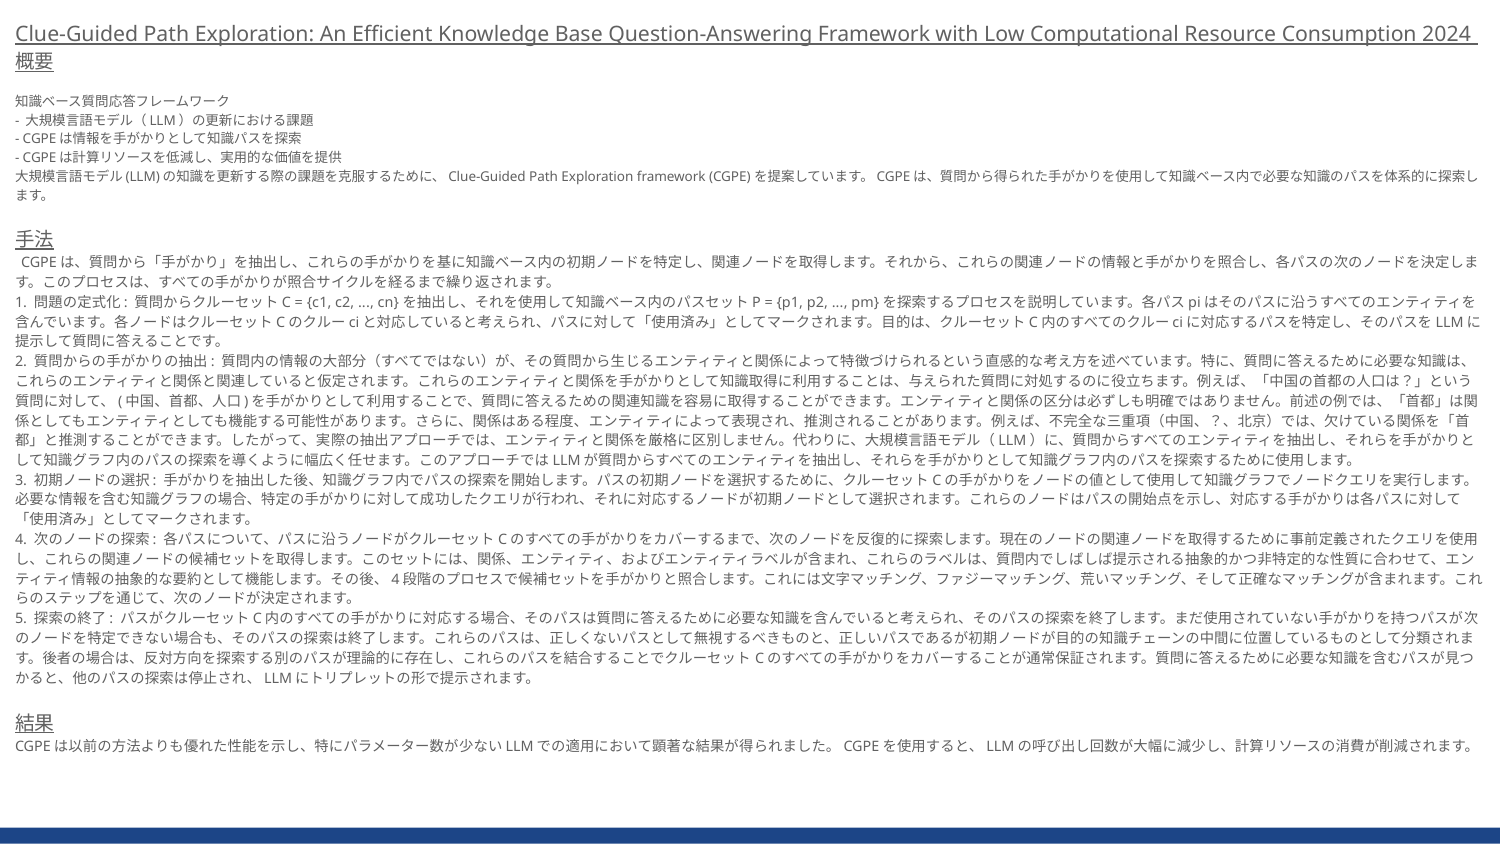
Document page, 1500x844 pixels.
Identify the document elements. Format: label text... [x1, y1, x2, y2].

list Clue-Guided Path Exploration: An Efficient Knowledge Base Question-Answering Framework with Low Computational Resource Consumption 2024 概要 知識ベース質問応答フレームワーク - 大規模言語モデル（LLM）の更新における課題 - CGPEは情報を手がかりとして知識パスを探索 - CGPEは計算リソースを低減し、実用的な価値を提供 大規模言語モデル(LLM)の知識を更新する際の課題を克服するために、Clue-Guided Path Exploration framework (CGPE)を提案しています。CGPEは、質問から得られた手がかりを使用して知識ベース内で必要な知識のパスを体系的に探索します。 手法 CGPEは、質問から「手がかり」を抽出し、これらの手がかりを基に知識ベース内の初期ノードを特定し、関連ノードを取得します。それから、これらの関連ノードの情報と手がかりを照合し、各パスの次のノードを決定します。このプロセスは、すべての手がかりが照合サイクルを経るまで繰り返されます。 1. 問題の定式化: 質問からクルーセットC = {c1, c2, ..., cn}を抽出し、それを使用して知識ベース内のパスセットP = {p1, p2, ..., pm}を探索するプロセスを説明しています。各パスpiはそのパスに沿うすべてのエンティティを含んでいます。各ノードはクルーセットCのクルーciと対応していると考えられ、パスに対して「使用済み」としてマークされます。目的は、クルーセットC内のすべてのクルーciに対応するパスを特定し、そのパスをLLMに提示して質問に答えることです。 2. 質問からの手がかりの抽出: 質問内の情報の大部分（すべてではない）が、その質問から生じるエンティティと関係によって特徴づけられるという直感的な考え方を述べています。特に、質問に答えるために必要な知識は、これらのエンティティと関係と関連していると仮定されます。これらのエンティティと関係を手がかりとして知識取得に利用することは、与えられた質問に対処するのに役立ちます。例えば、「中国の首都の人口は？」という質問に対して、(中国、首都、人口)を手がかりとして利用することで、質問に答えるための関連知識を容易に取得することができます。エンティティと関係の区分は必ずしも明確ではありません。前述の例では、「首都」は関係としてもエンティティとしても機能する可能性があります。さらに、関係はある程度、エンティティによって表現され、推測されることがあります。例えば、不完全な三重項（中国、？、北京）では、欠けている関係を「首都」と推測することができます。したがって、実際の抽出アプローチでは、エンティティと関係を厳格に区別しません。代わりに、大規模言語モデル（LLM）に、質問からすべてのエンティティを抽出し、それらを手がかりとして知識グラフ内のパスの探索を導くように幅広く任せます。このアプローチではLLMが質問からすべてのエンティティを抽出し、それらを手がかりとして知識グラフ内のパスを探索するために使用します。 3. 初期ノードの選択: 手がかりを抽出した後、知識グラフ内でパスの探索を開始します。パスの初期ノードを選択するために、クルーセットCの手がかりをノードの値として使用して知識グラフでノードクエリを実行します。必要な情報を含む知識グラフの場合、特定の手がかりに対して成功したクエリが行われ、それに対応するノードが初期ノードとして選択されます。これらのノードはパスの開始点を示し、対応する手がかりは各パスに対して「使用済み」としてマークされます。 4. 次のノードの探索: 各パスについて、パスに沿うノードがクルーセットCのすべての手がかりをカバーするまで、次のノードを反復的に探索します。現在のノードの関連ノードを取得するために事前定義されたクエリを使用し、これらの関連ノードの候補セットを取得します。このセットには、関係、エンティティ、およびエンティティラベルが含まれ、これらのラベルは、質問内でしばしば提示される抽象的かつ非特定的な性質に合わせて、エンティティ情報の抽象的な要約として機能します。その後、4段階のプロセスで候補セットを手がかりと照合します。これには文字マッチング、ファジーマッチング、荒いマッチング、そして正確なマッチングが含まれます。これらのステップを通じて、次のノードが決定されます。 5. 探索の終了: パスがクルーセットC内のすべての手がかりに対応する場合、そのパスは質問に答えるために必要な知識を含んでいると考えられ、そのパスの探索を終了します。まだ使用されていない手がかりを持つパスが次のノードを特定できない場合も、そのパスの探索は終了します。これらのパスは、正しくないパスとして無視するべきものと、正しいパスであるが初期ノードが目的の知識チェーンの中間に位置しているものとして分類されます。後者の場合は、反対方向を探索する別のパスが理論的に存在し、これらのパスを結合することでクルーセットCのすべての手がかりをカバーすることが通常保証されます。質問に答えるために必要な知識を含むパスが見つかると、他のパスの探索は停止され、LLMにトリプレットの形で提示されます。 結果 CGPEは以前の方法よりも優れた性能を示し、特にパラメーター数が少ないLLMでの適用において顕著な結果が得られました。CGPEを使用すると、LLMの呼び出し回数が大幅に減少し、計算リソースの消費が削減されます。 [0, 0, 1500, 829]
